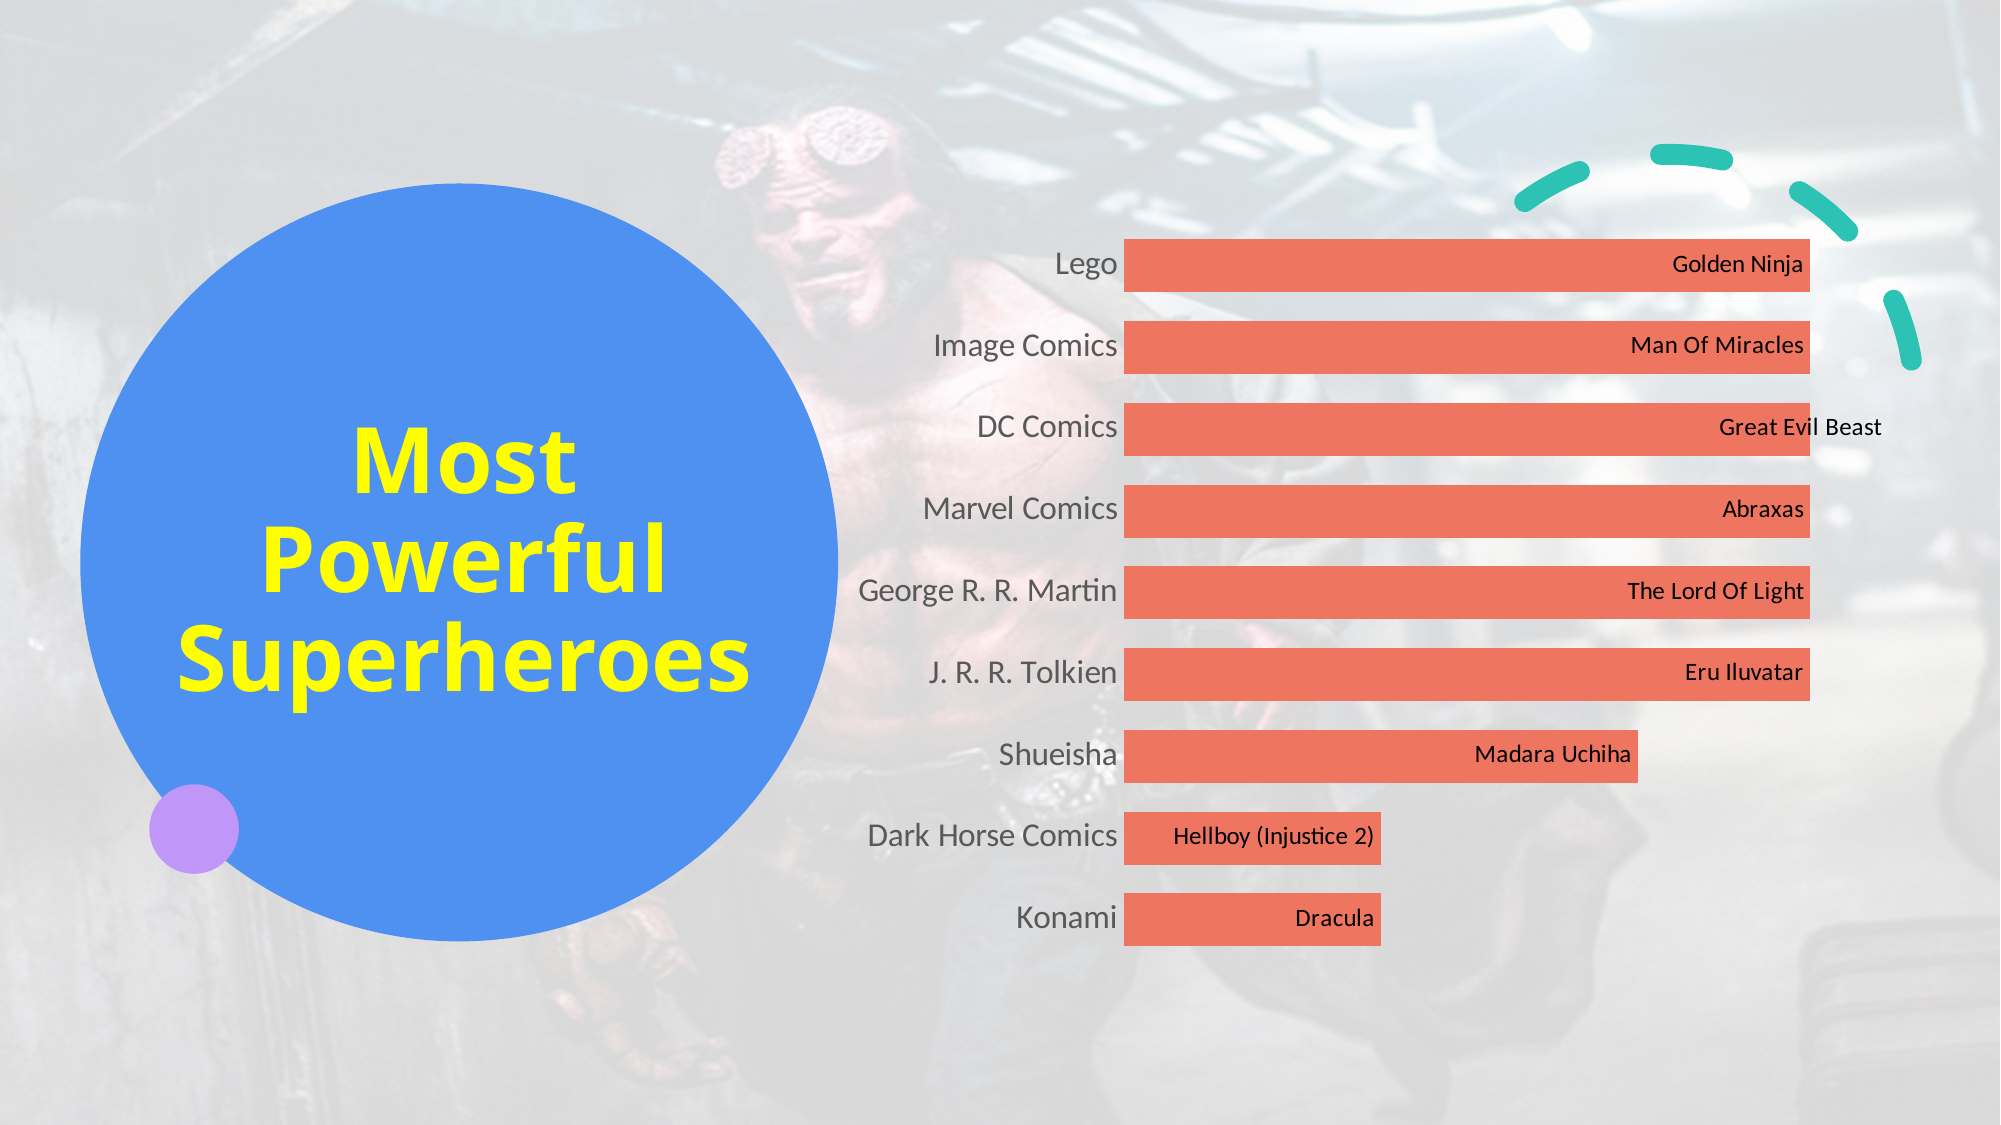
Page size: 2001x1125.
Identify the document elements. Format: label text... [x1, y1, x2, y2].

title Most Powerful Superheroes [168, 228, 760, 897]
chart [836, 209, 1918, 977]
